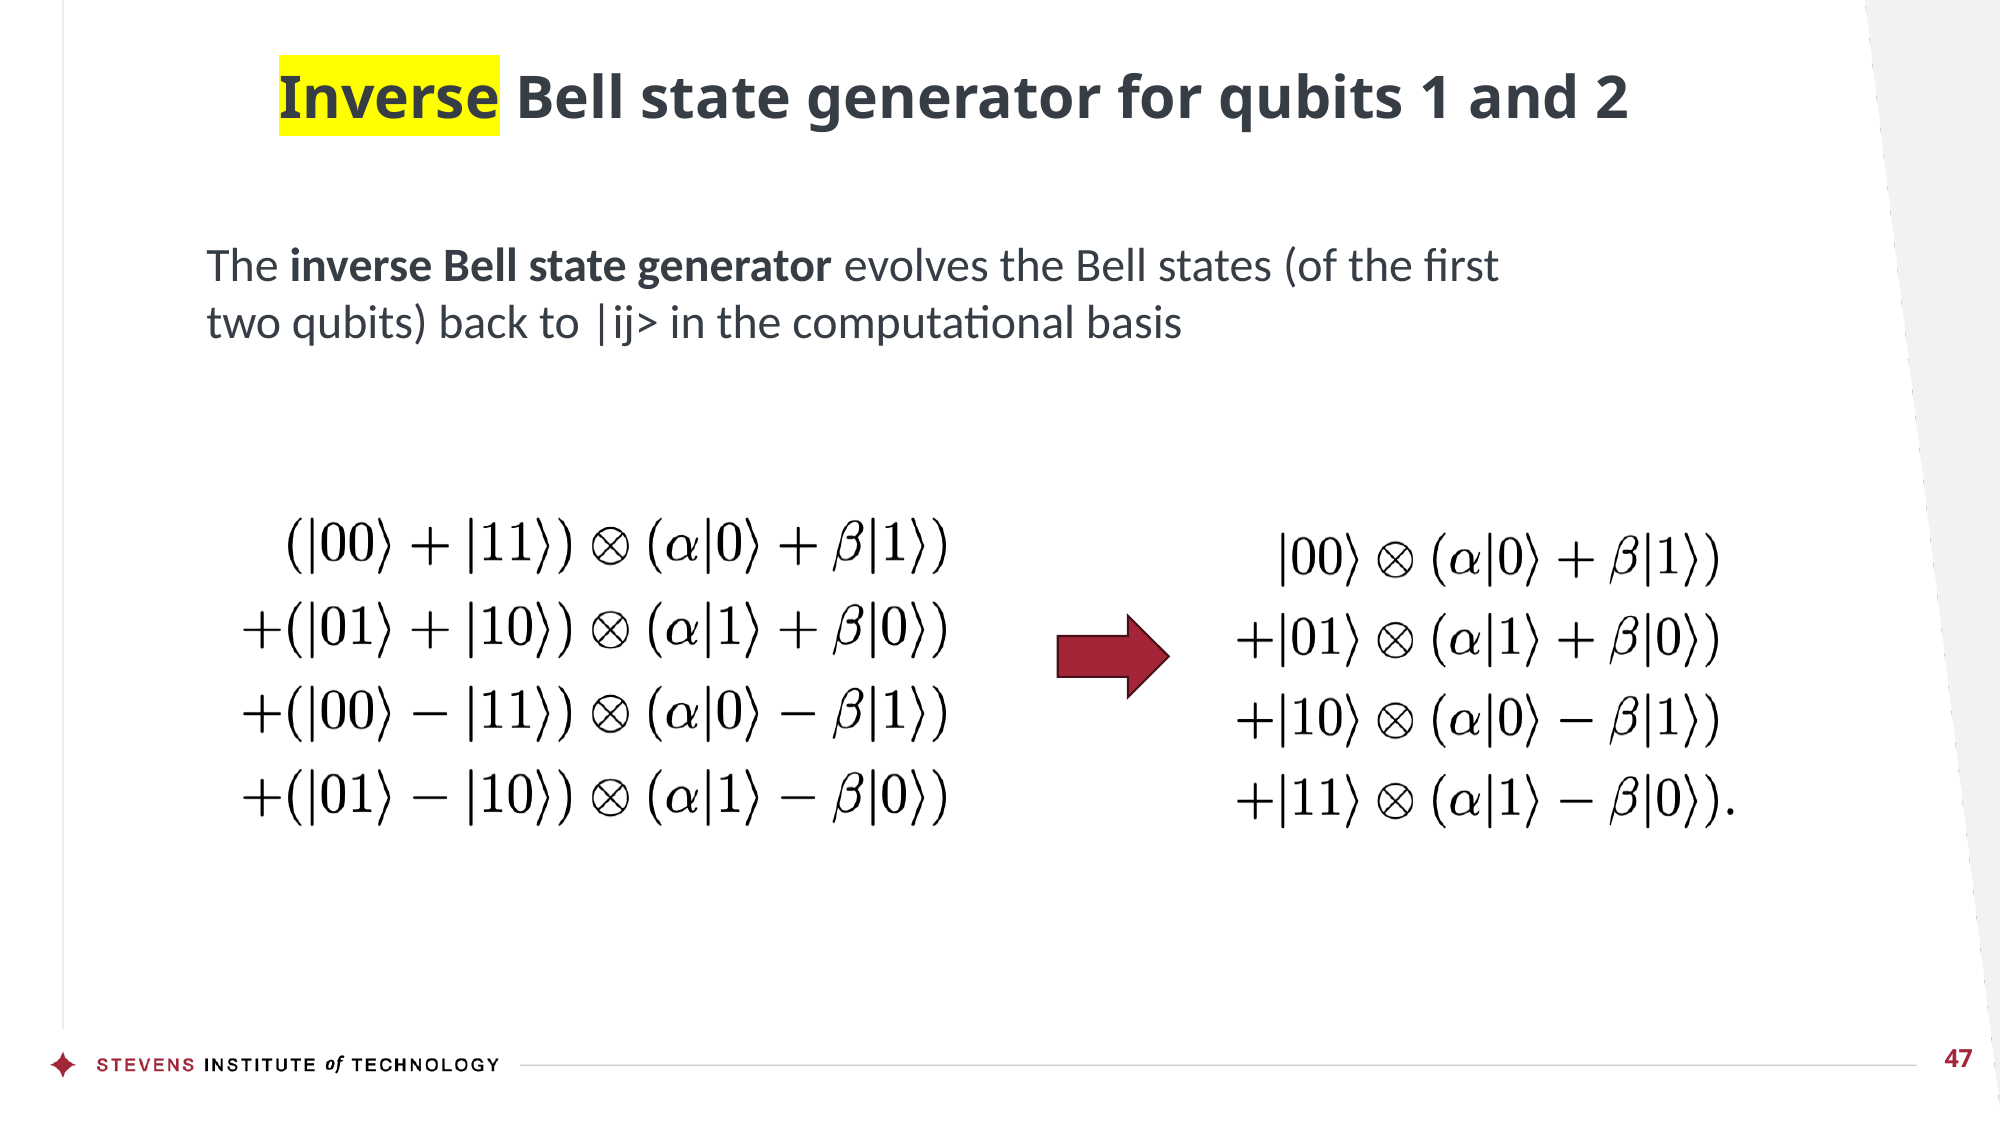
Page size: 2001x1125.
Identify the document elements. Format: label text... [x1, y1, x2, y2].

slide_number 47 [1538, 1029, 1988, 1090]
picture [214, 492, 955, 848]
text_box [1056, 613, 1171, 700]
picture [1188, 492, 1742, 848]
text_box The inverse Bell state generator evolves the Bell states (of the first two qubits) back to |ij> in the computational basis [191, 225, 1587, 356]
title Inverse Bell state generator for qubits 1 and 2 [106, 59, 1804, 181]
